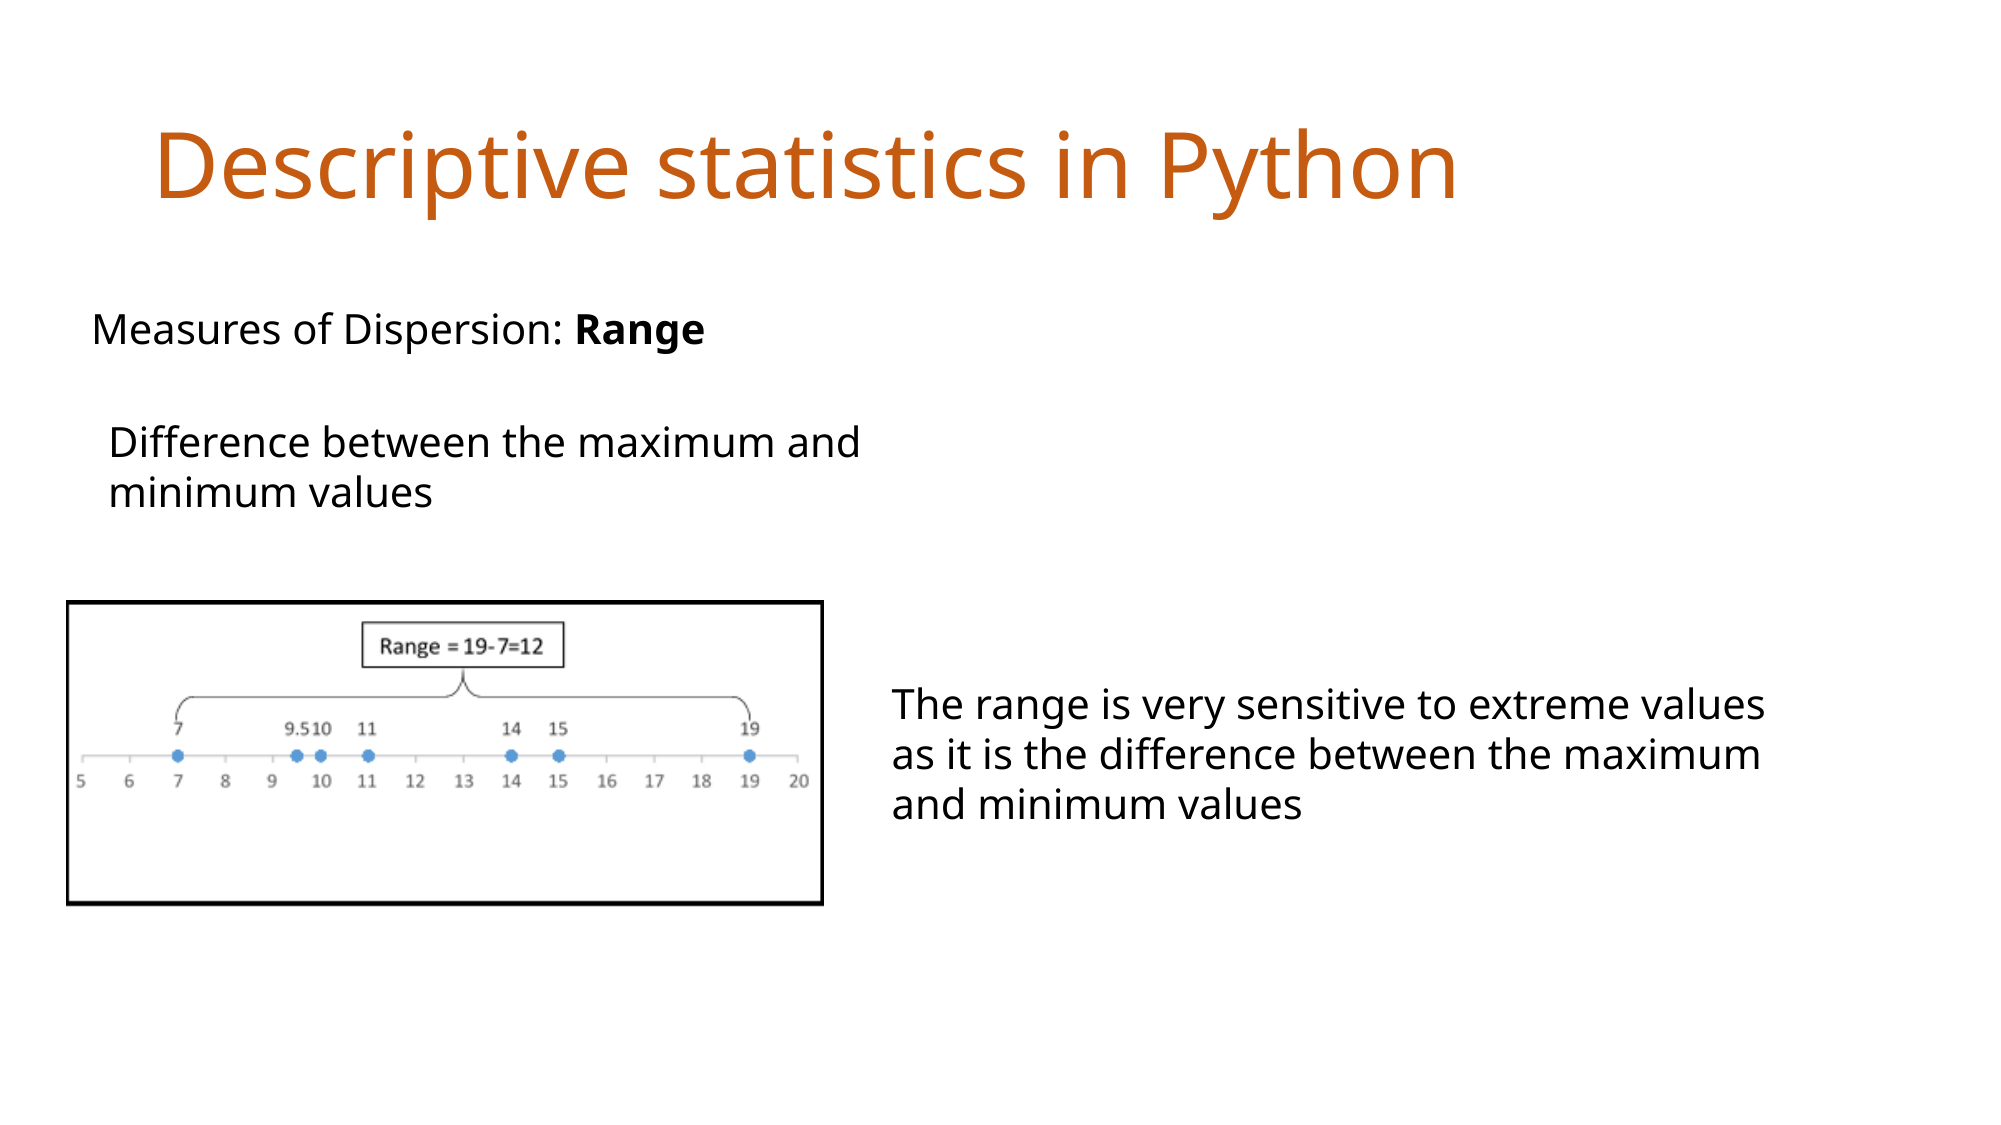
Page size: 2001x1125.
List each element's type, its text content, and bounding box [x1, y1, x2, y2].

text_box Difference between the maximum and minimum values [93, 408, 1029, 524]
text_box The range is very sensitive to extreme values as it is the difference between the maximum and minimum values [876, 670, 1812, 836]
text_box Measures of Dispersion: Range [76, 295, 721, 360]
title Descriptive statistics in Python [137, 59, 1863, 278]
picture [66, 599, 824, 908]
